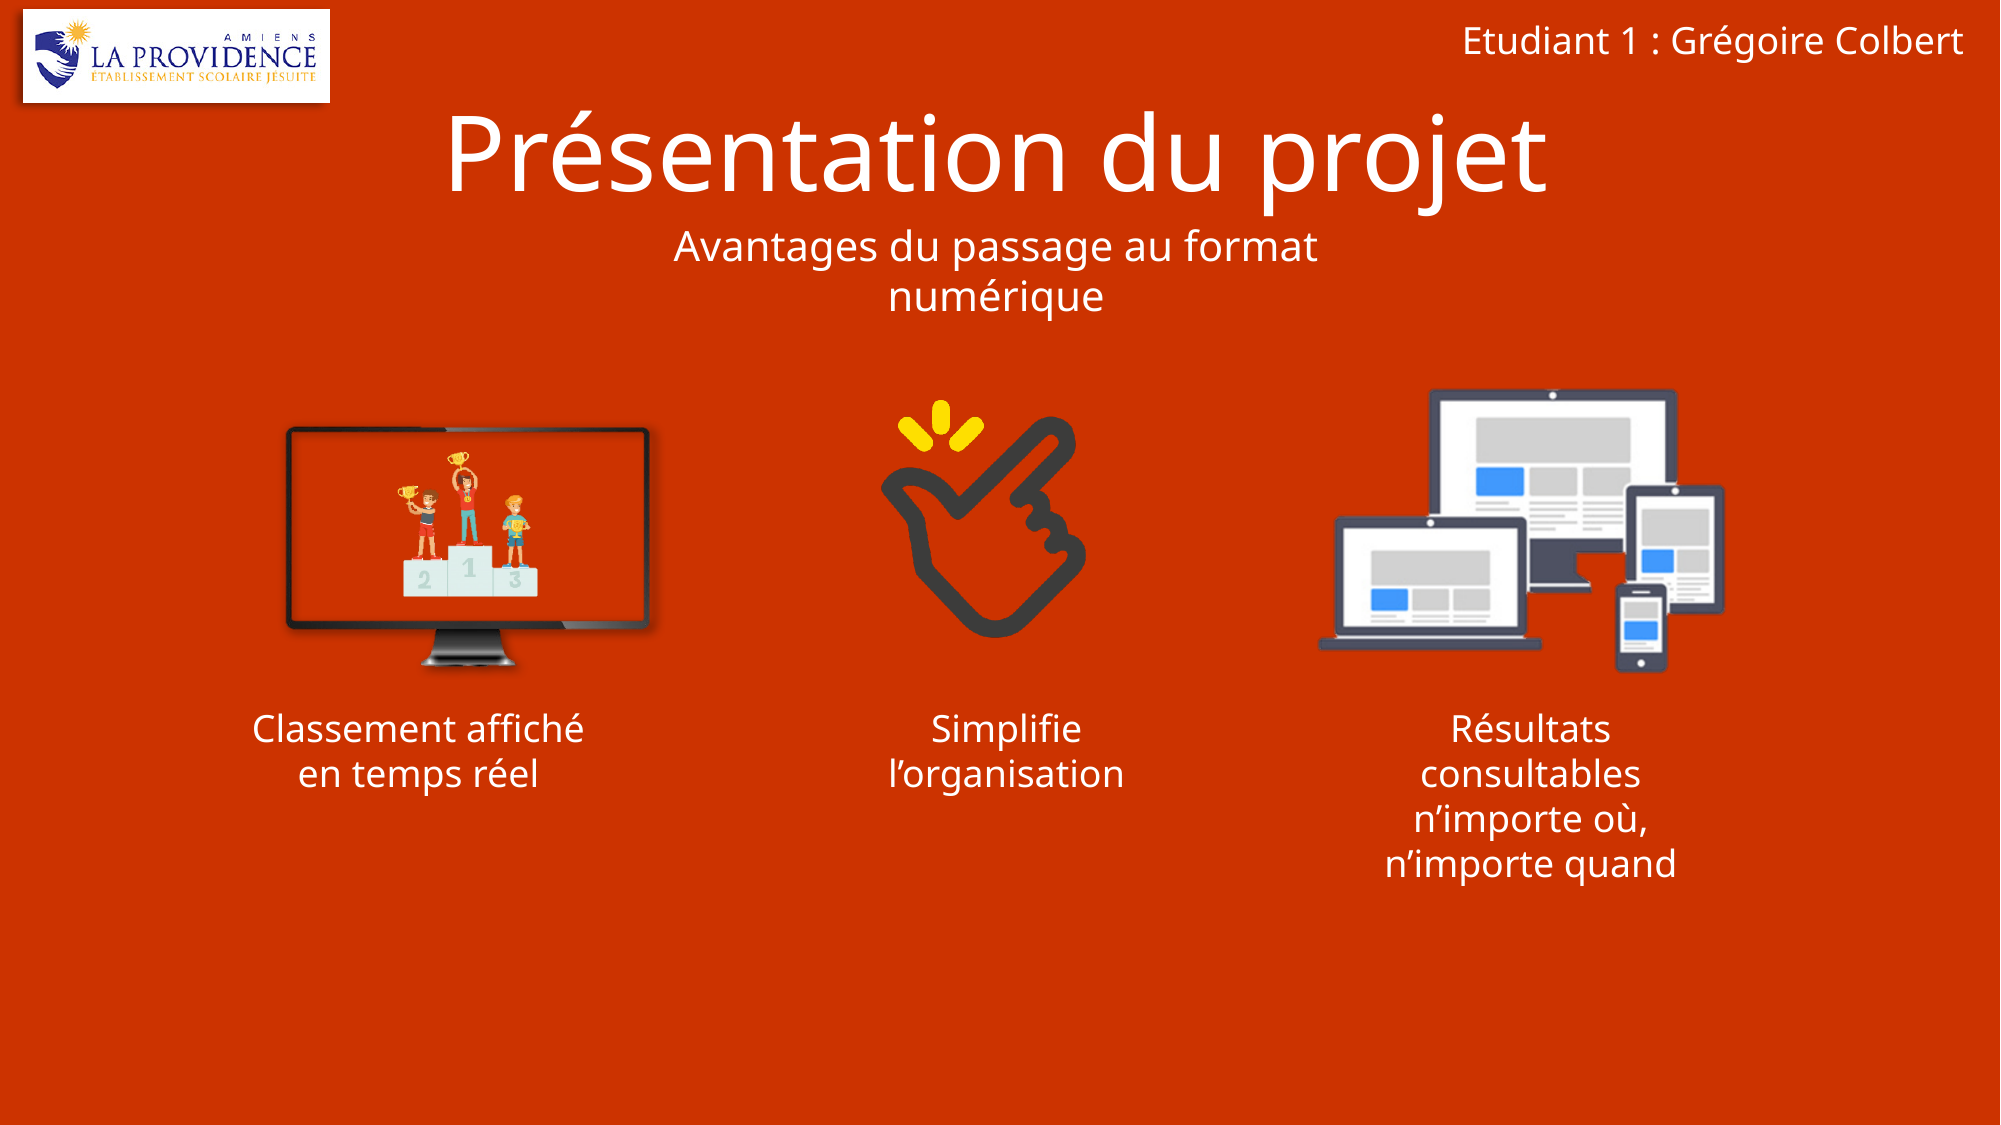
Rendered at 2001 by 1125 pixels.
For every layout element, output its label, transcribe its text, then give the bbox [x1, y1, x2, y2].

picture [23, 9, 330, 103]
title Présentation du projet [246, 93, 1747, 222]
text_box Etudiant 1 : Grégoire Colbert [1369, 9, 2000, 70]
text_box Simplifie l’organisation [847, 697, 1167, 803]
text_box Classement affiché en temps réel [234, 698, 604, 803]
text_box Avantages du passage au format numérique [656, 212, 1337, 327]
picture [1121, 341, 1941, 751]
picture [864, 399, 1102, 638]
text_box Résultats consultables n’importe où, n’importe quand [1341, 751, 1721, 893]
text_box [234, 399, 701, 698]
